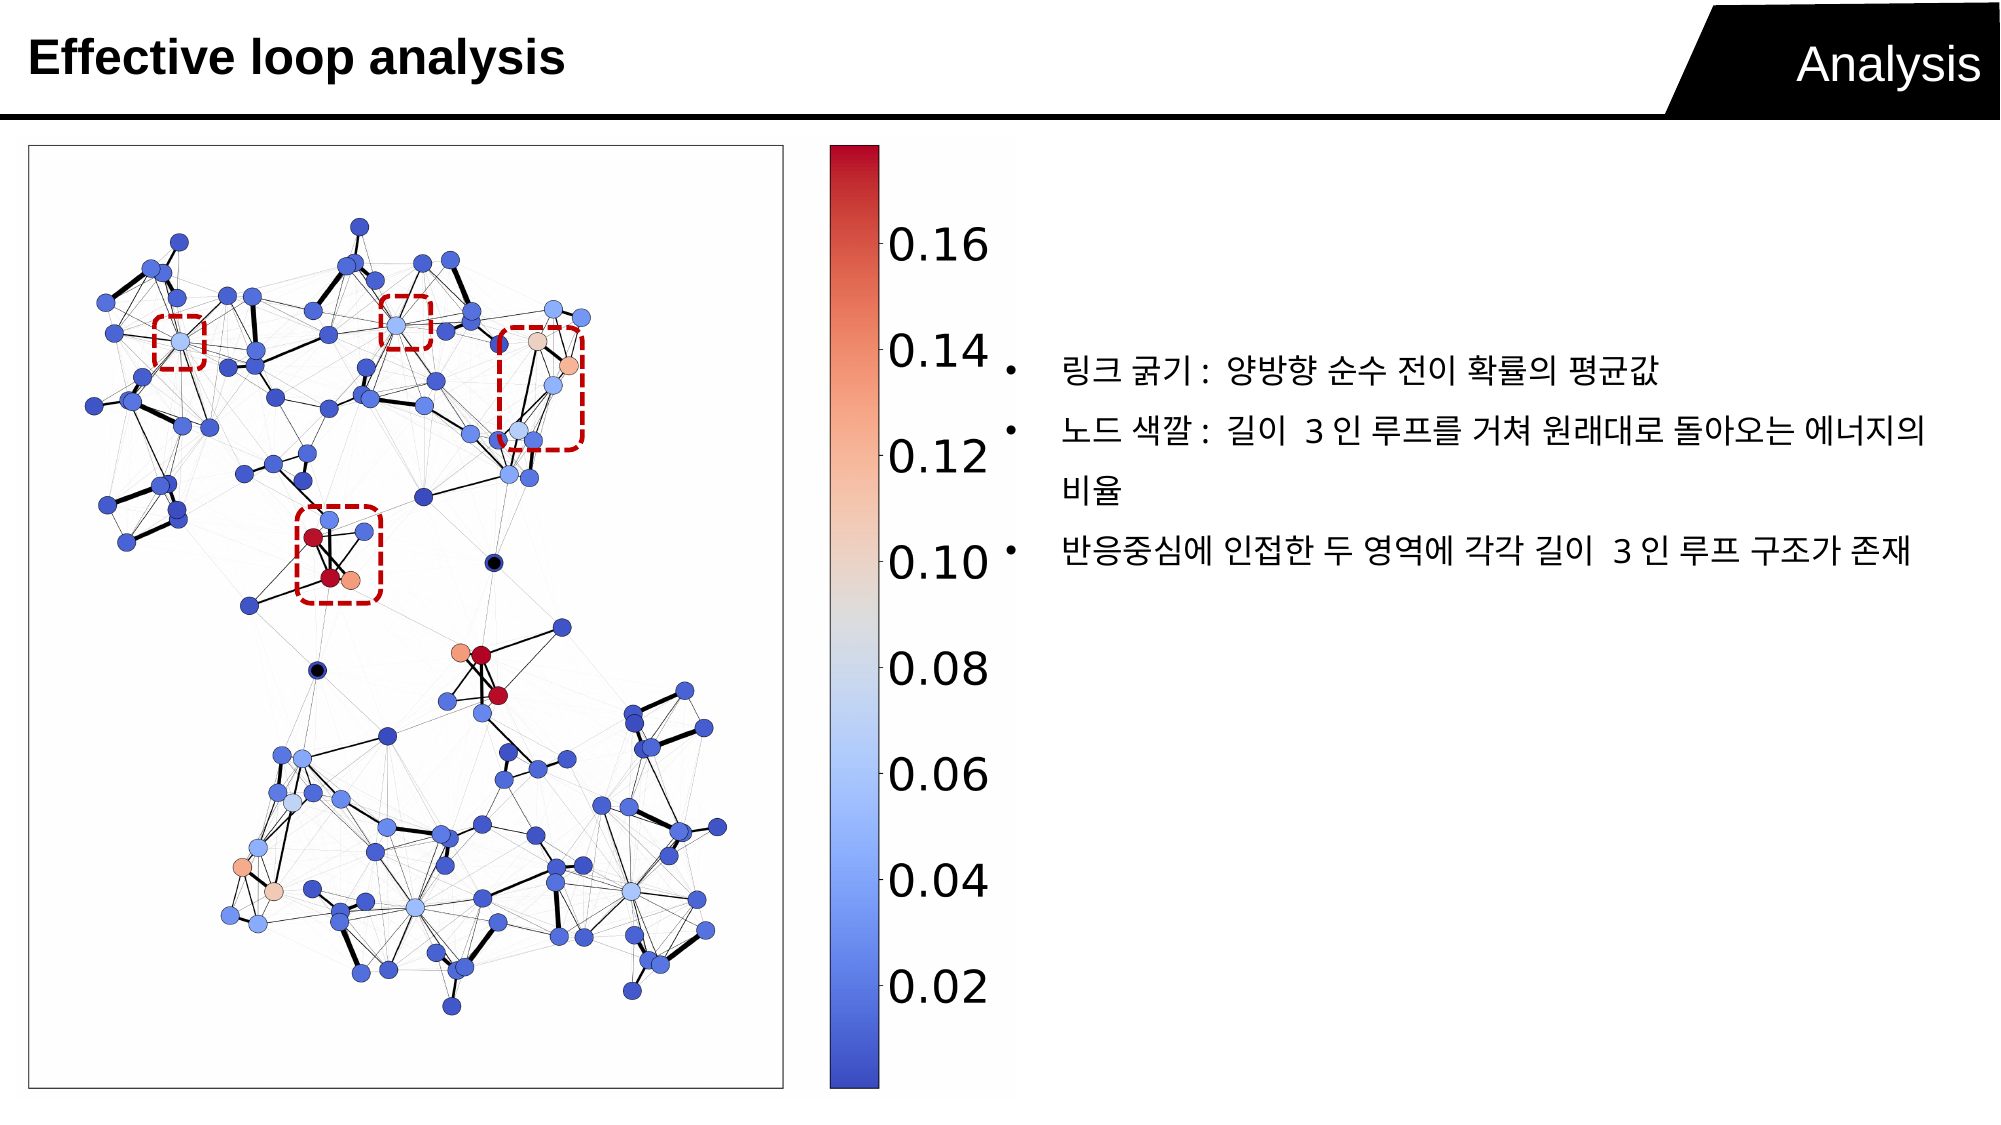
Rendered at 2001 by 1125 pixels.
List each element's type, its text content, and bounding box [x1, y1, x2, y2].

picture [16, 133, 1017, 1100]
text_box [1667, 5, 1999, 116]
text_box Effective loop analysis [19, 16, 576, 94]
text_box Analysis [1667, 22, 1991, 100]
